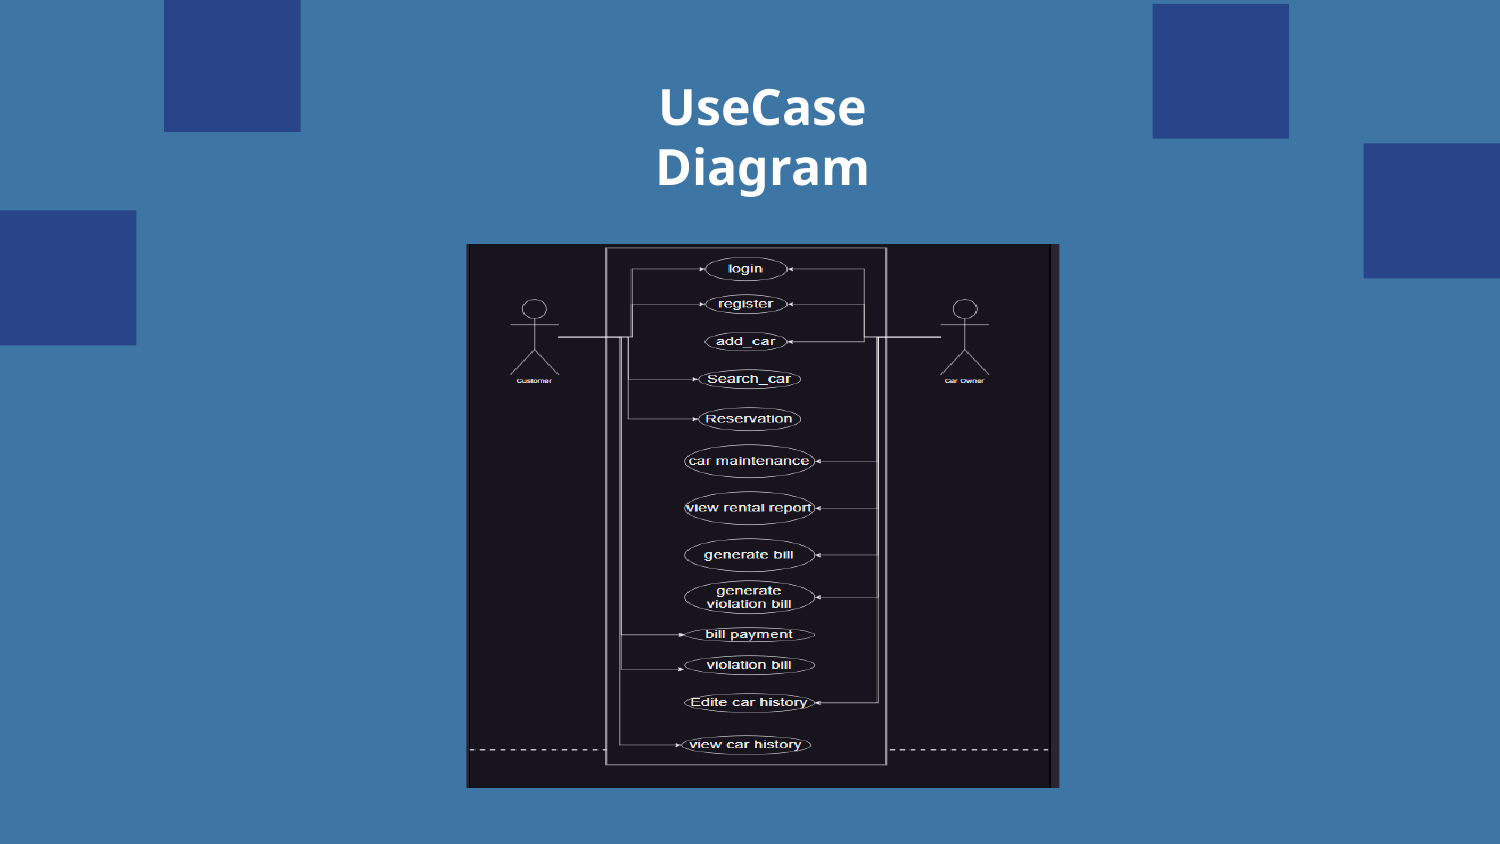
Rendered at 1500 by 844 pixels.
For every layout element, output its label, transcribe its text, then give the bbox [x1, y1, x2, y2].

text_box [1363, 143, 1500, 279]
picture [466, 244, 1060, 788]
text_box [1152, 3, 1289, 139]
text_box [0, 210, 137, 346]
text_box UseCase Diagram [573, 67, 953, 203]
text_box [164, 0, 301, 132]
